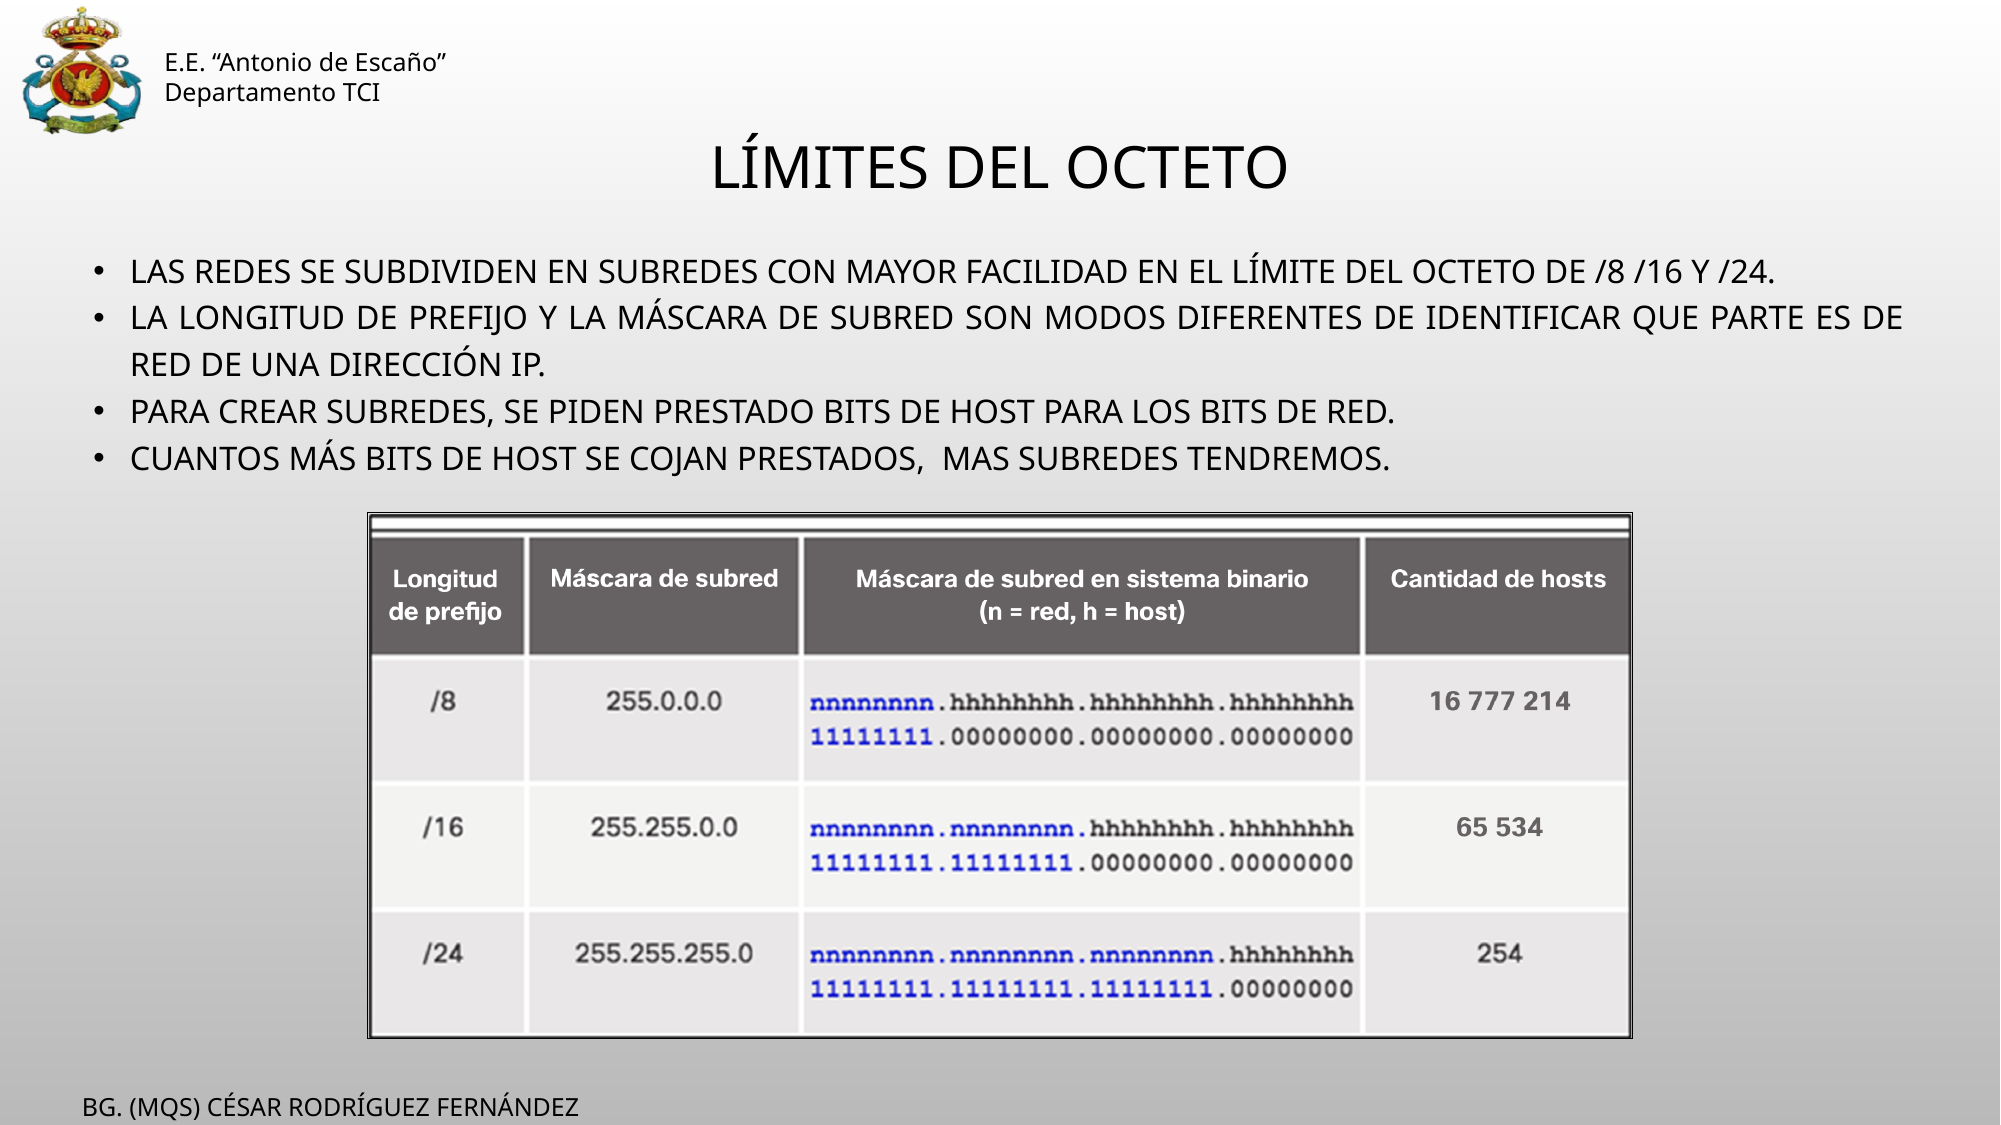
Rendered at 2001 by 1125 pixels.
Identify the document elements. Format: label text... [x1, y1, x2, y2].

title Límites del octeto [274, 104, 1726, 235]
picture [7, 1, 152, 138]
picture [367, 512, 1633, 1040]
list Las redes se subdividen en subredes con mayor facilidad en el límite del octeto de /8 /16 y /24. La longitud de prefijo y la máscara de subred son modos diferentes de identificar QUE PARTE ES de red de una dirección IP. Para crear subredes, se piden prestado bits de host para los bits de red. Cuantos más bits de host se COJAn prestados, MAS subredes TENDREMOS. [78, 235, 1922, 486]
